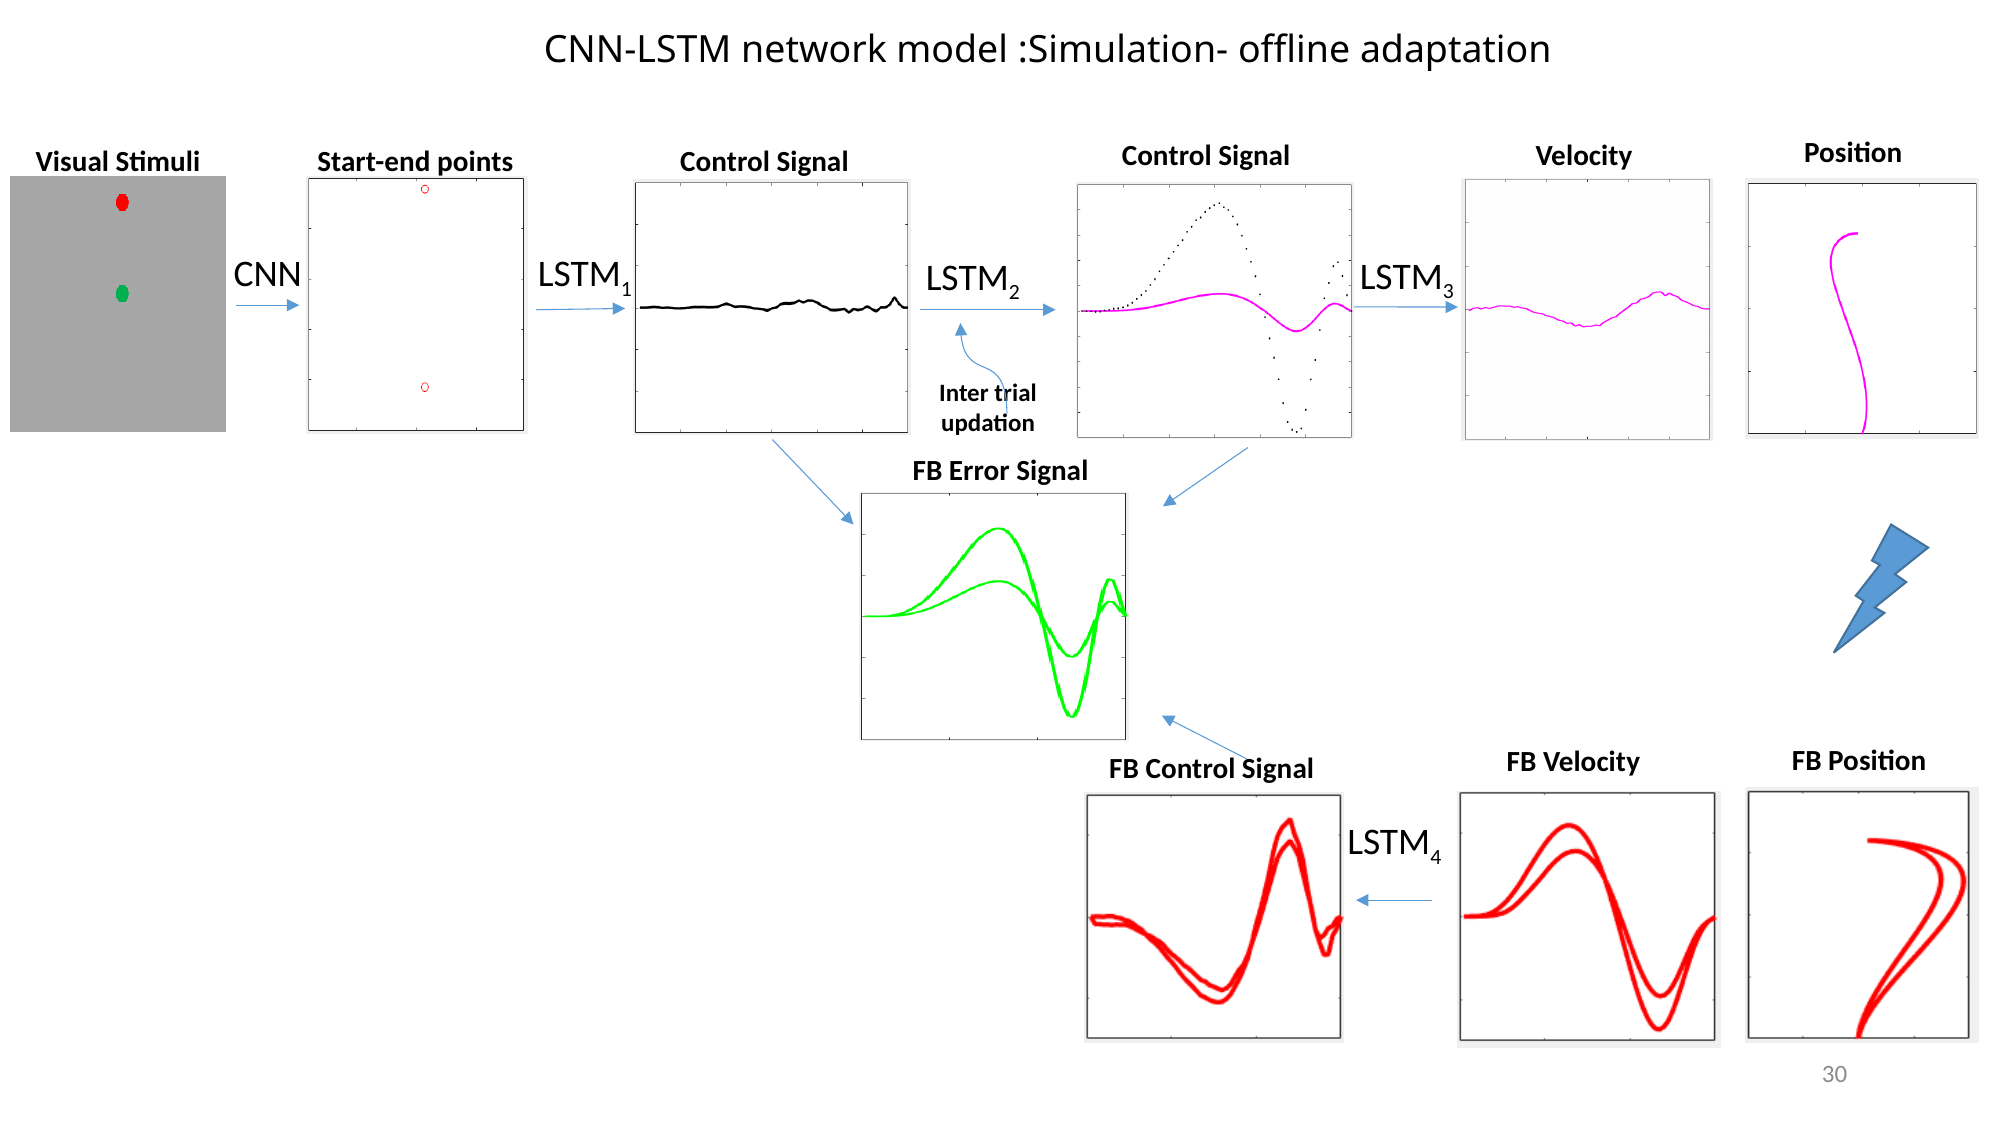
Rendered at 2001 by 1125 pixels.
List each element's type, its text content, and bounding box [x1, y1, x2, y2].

text_box CNN-LSTM network model :Simulation- offline adaptation [262, 17, 1834, 78]
text_box Control Signal [1107, 129, 1321, 179]
text_box LSTM4 [1344, 810, 1457, 876]
picture [1745, 787, 1979, 1043]
picture [633, 179, 911, 435]
text_box Control Signal [665, 134, 880, 179]
text_box FB Error Signal [897, 443, 1138, 494]
picture [1461, 178, 1713, 441]
text_box LSTM3 [1354, 244, 1461, 311]
picture [1457, 791, 1721, 1048]
picture [1084, 792, 1344, 1044]
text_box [1161, 715, 1247, 759]
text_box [938, 345, 1030, 392]
text_box FB Control Signal [1094, 741, 1334, 792]
text_box CNN [226, 241, 306, 302]
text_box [1163, 447, 1248, 507]
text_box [772, 439, 854, 525]
text_box FB Position [1777, 733, 1947, 784]
picture [1745, 178, 1979, 439]
picture [306, 176, 528, 434]
text_box Visual Stimuli [20, 134, 235, 185]
text_box LSTM2 [911, 245, 1046, 312]
picture [1076, 182, 1354, 439]
slide_number 30 [1412, 1042, 1863, 1103]
text_box Inter trial updation [893, 369, 1083, 444]
picture [858, 492, 1129, 741]
text_box Velocity [1520, 128, 1662, 178]
picture [10, 176, 226, 434]
text_box FB Velocity [1491, 735, 1660, 785]
text_box Position [1789, 126, 1931, 177]
text_box Start-end points [302, 134, 546, 185]
text_box [1832, 523, 1930, 654]
text_box LSTM1 [528, 241, 633, 308]
